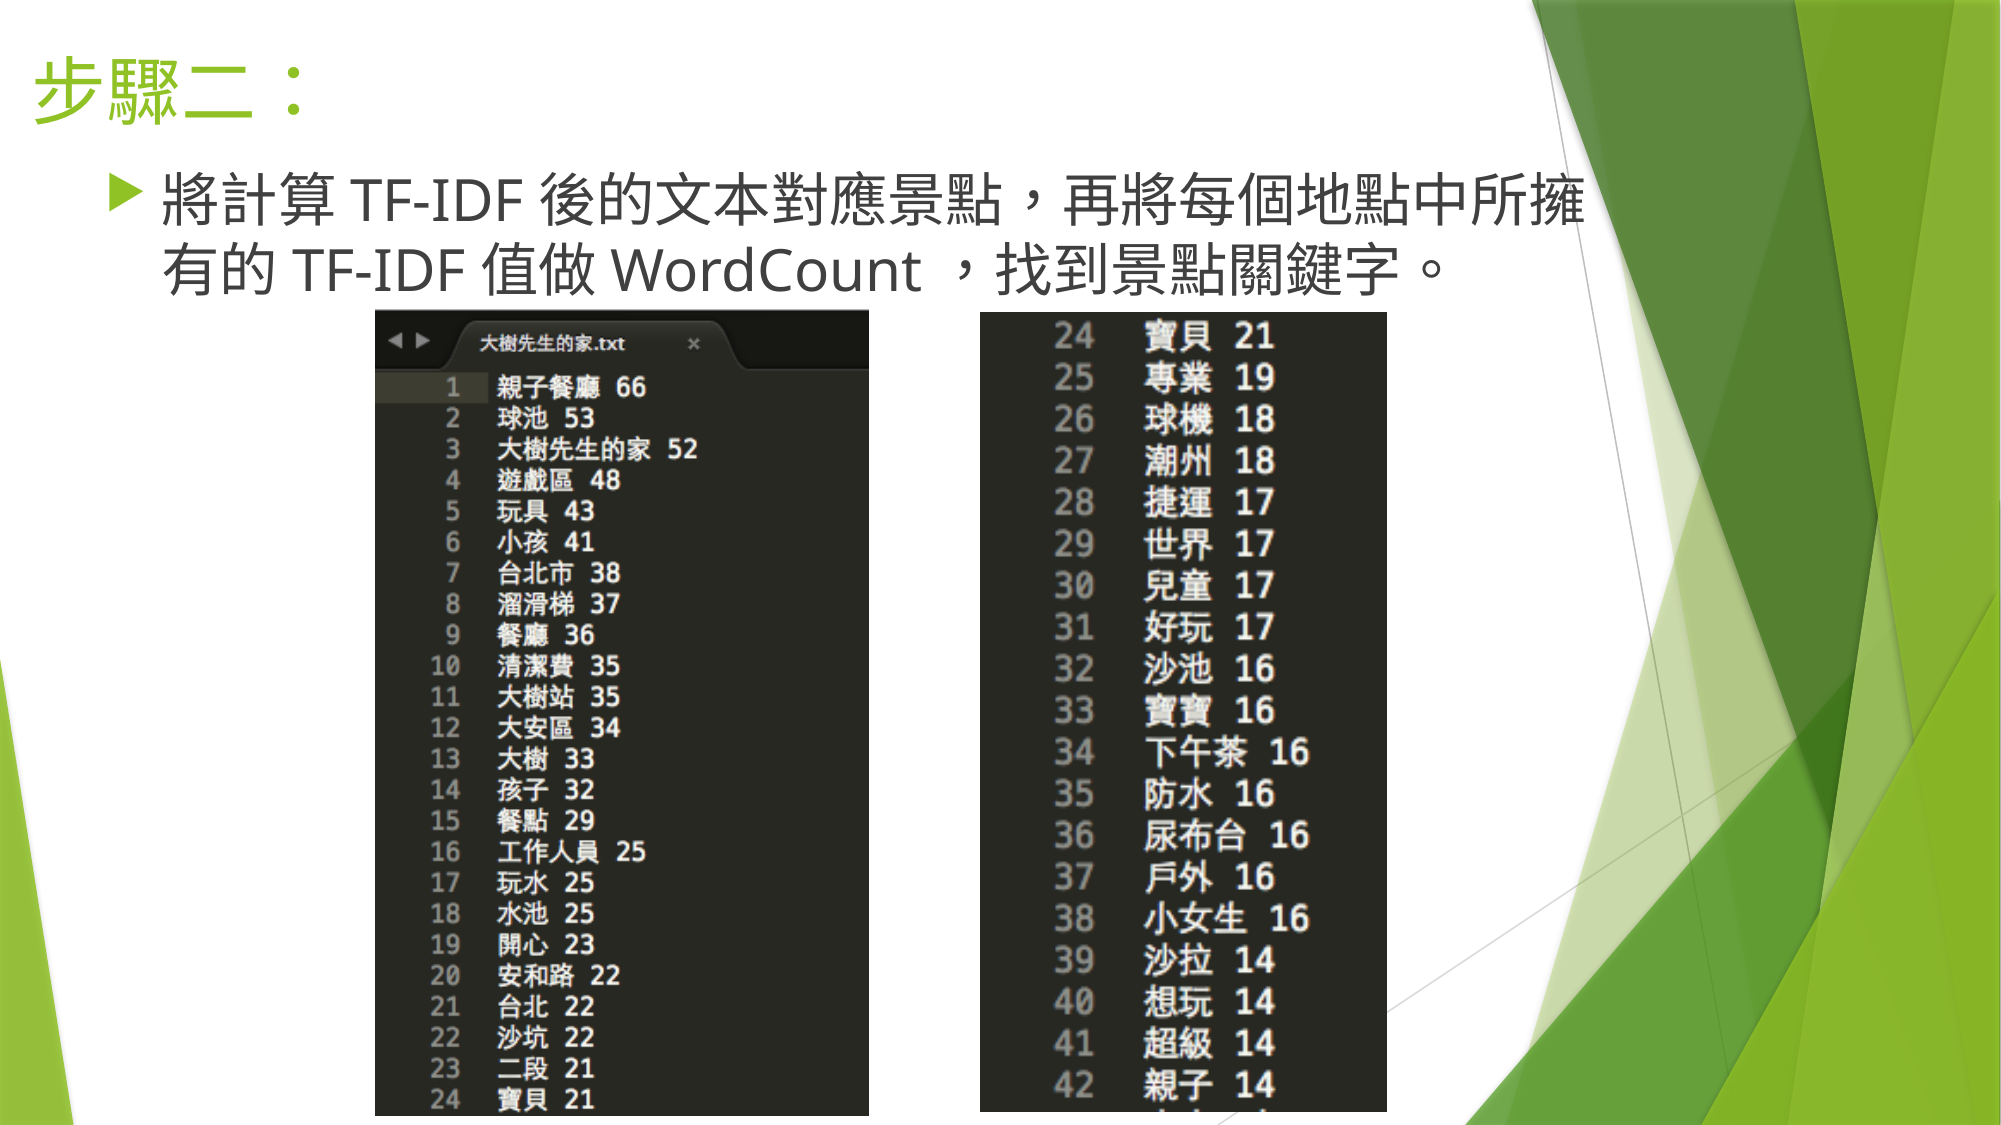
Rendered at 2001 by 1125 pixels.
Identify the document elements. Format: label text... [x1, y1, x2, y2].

picture [374, 308, 869, 1117]
list 將計算TF-IDF後的文本對應景點，再將每個地點中所擁有的TF-IDF值做WordCount，找到景點關鍵字。 [90, 156, 1618, 899]
title 步驟二： [16, 37, 518, 225]
picture [980, 312, 1388, 1112]
